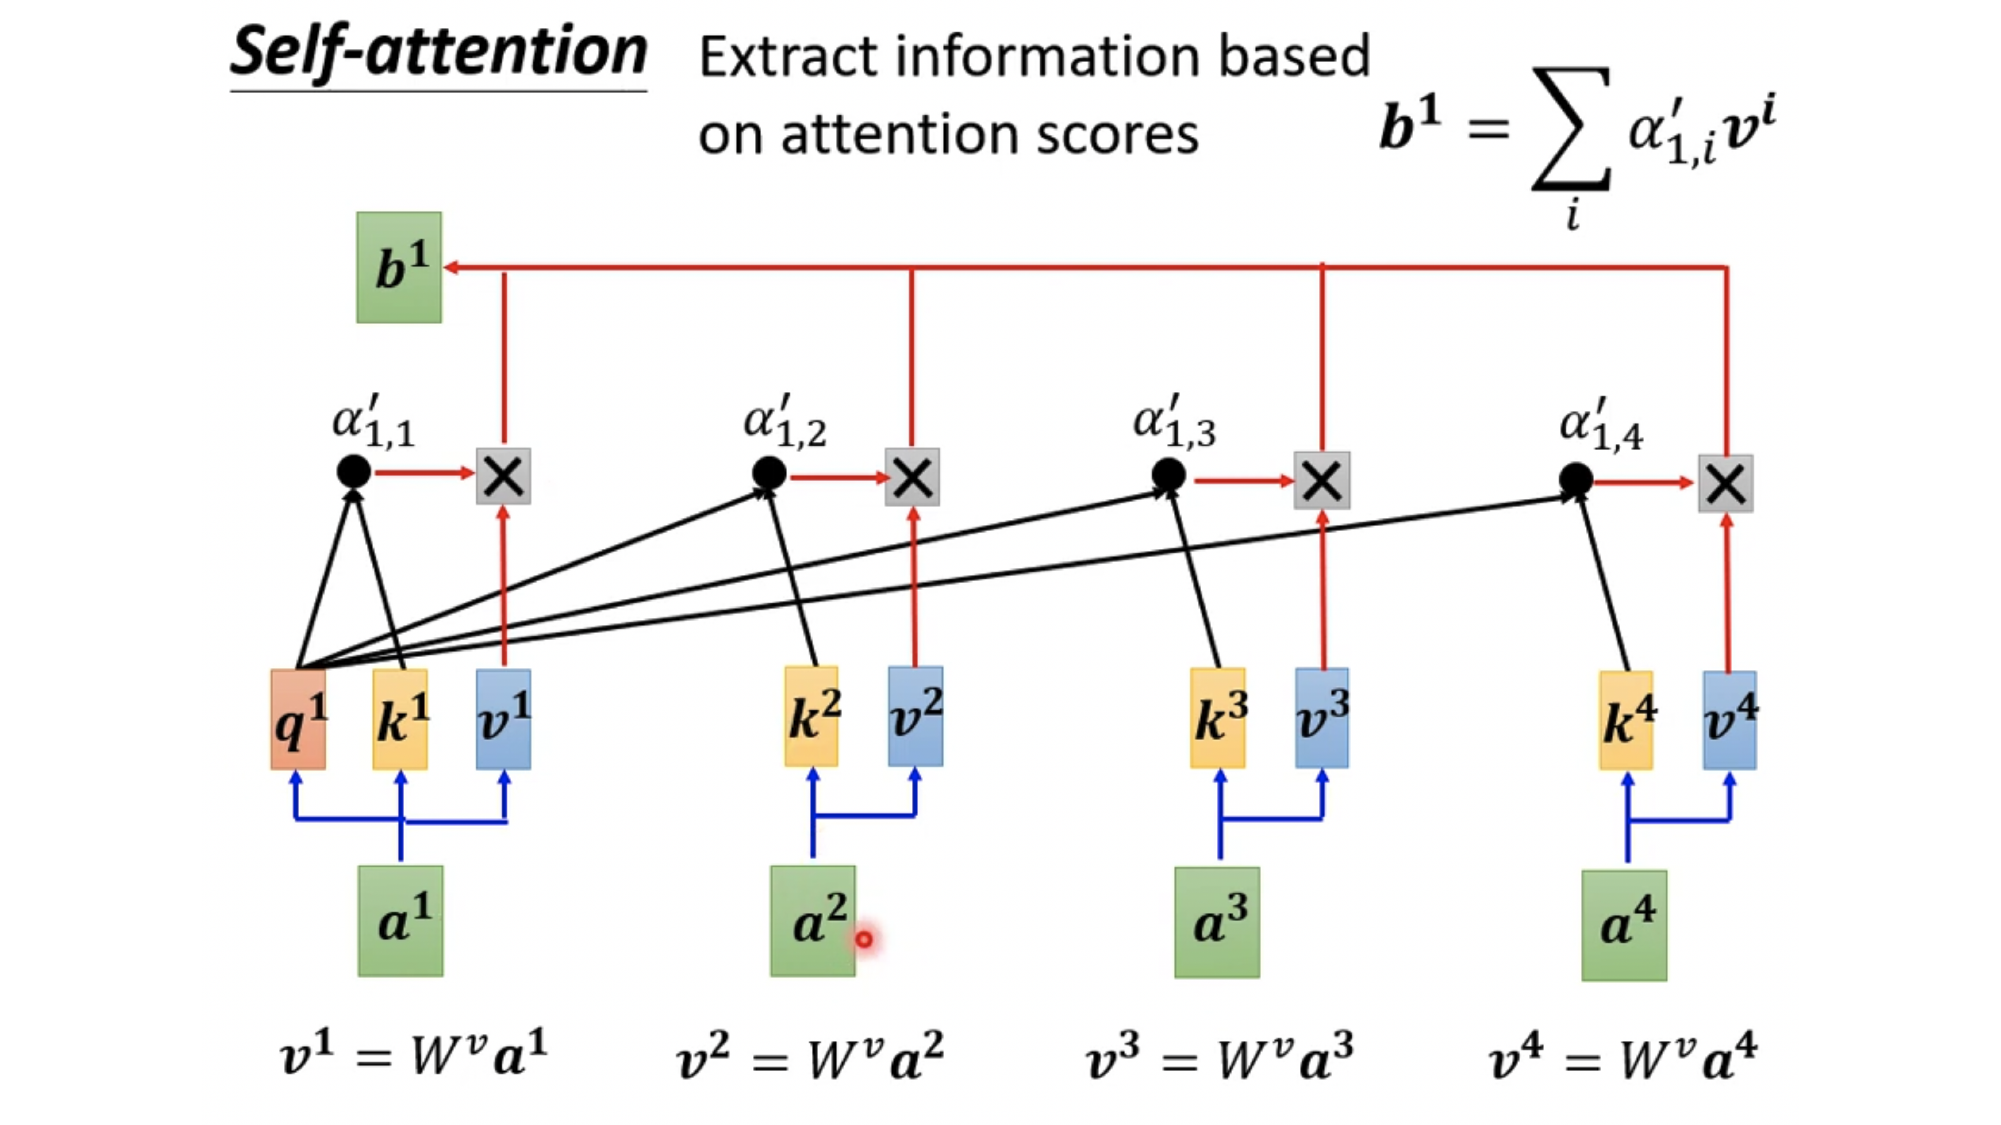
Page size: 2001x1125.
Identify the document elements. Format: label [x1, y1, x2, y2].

picture [201, 0, 1799, 1125]
